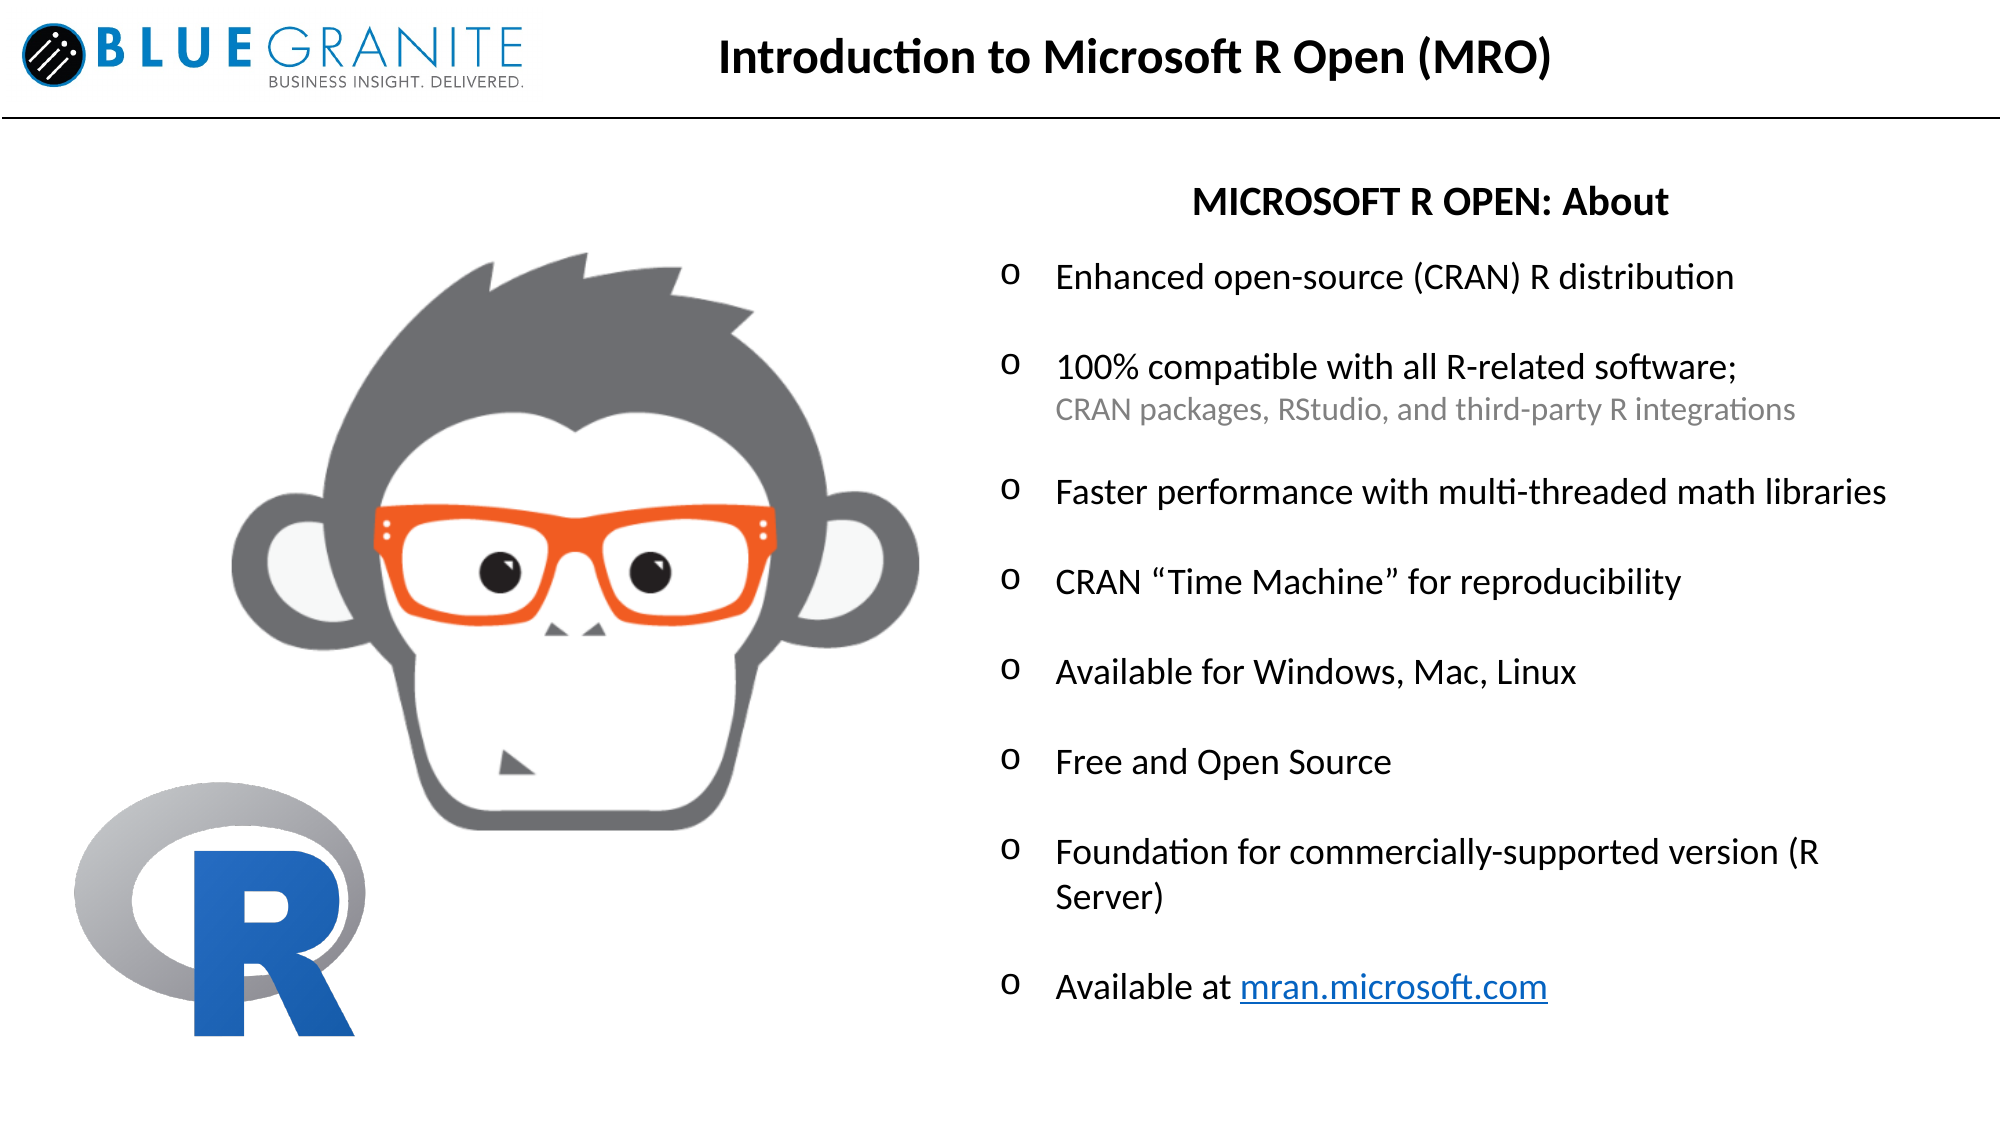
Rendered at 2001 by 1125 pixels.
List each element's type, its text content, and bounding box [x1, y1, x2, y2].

text_box MICROSOFT R OPEN: About [1040, 166, 1821, 232]
text_box Introduction to Microsoft R Open (MRO) [543, 16, 1982, 92]
picture [6, 7, 543, 102]
picture [74, 166, 940, 1037]
text_box Enhanced open-source (CRAN) R distribution 100% compatible with all R-related software; CRAN packages, RStudio, and third-party R integrations Faster performance with multi-threaded math libraries CRAN “Time Machine” for reproducibility Available for Windows, Mac, Linux Free and Open Source Foundation for commercially-supported version (R Server) Available at mran.microsoft.com [984, 244, 1941, 1015]
